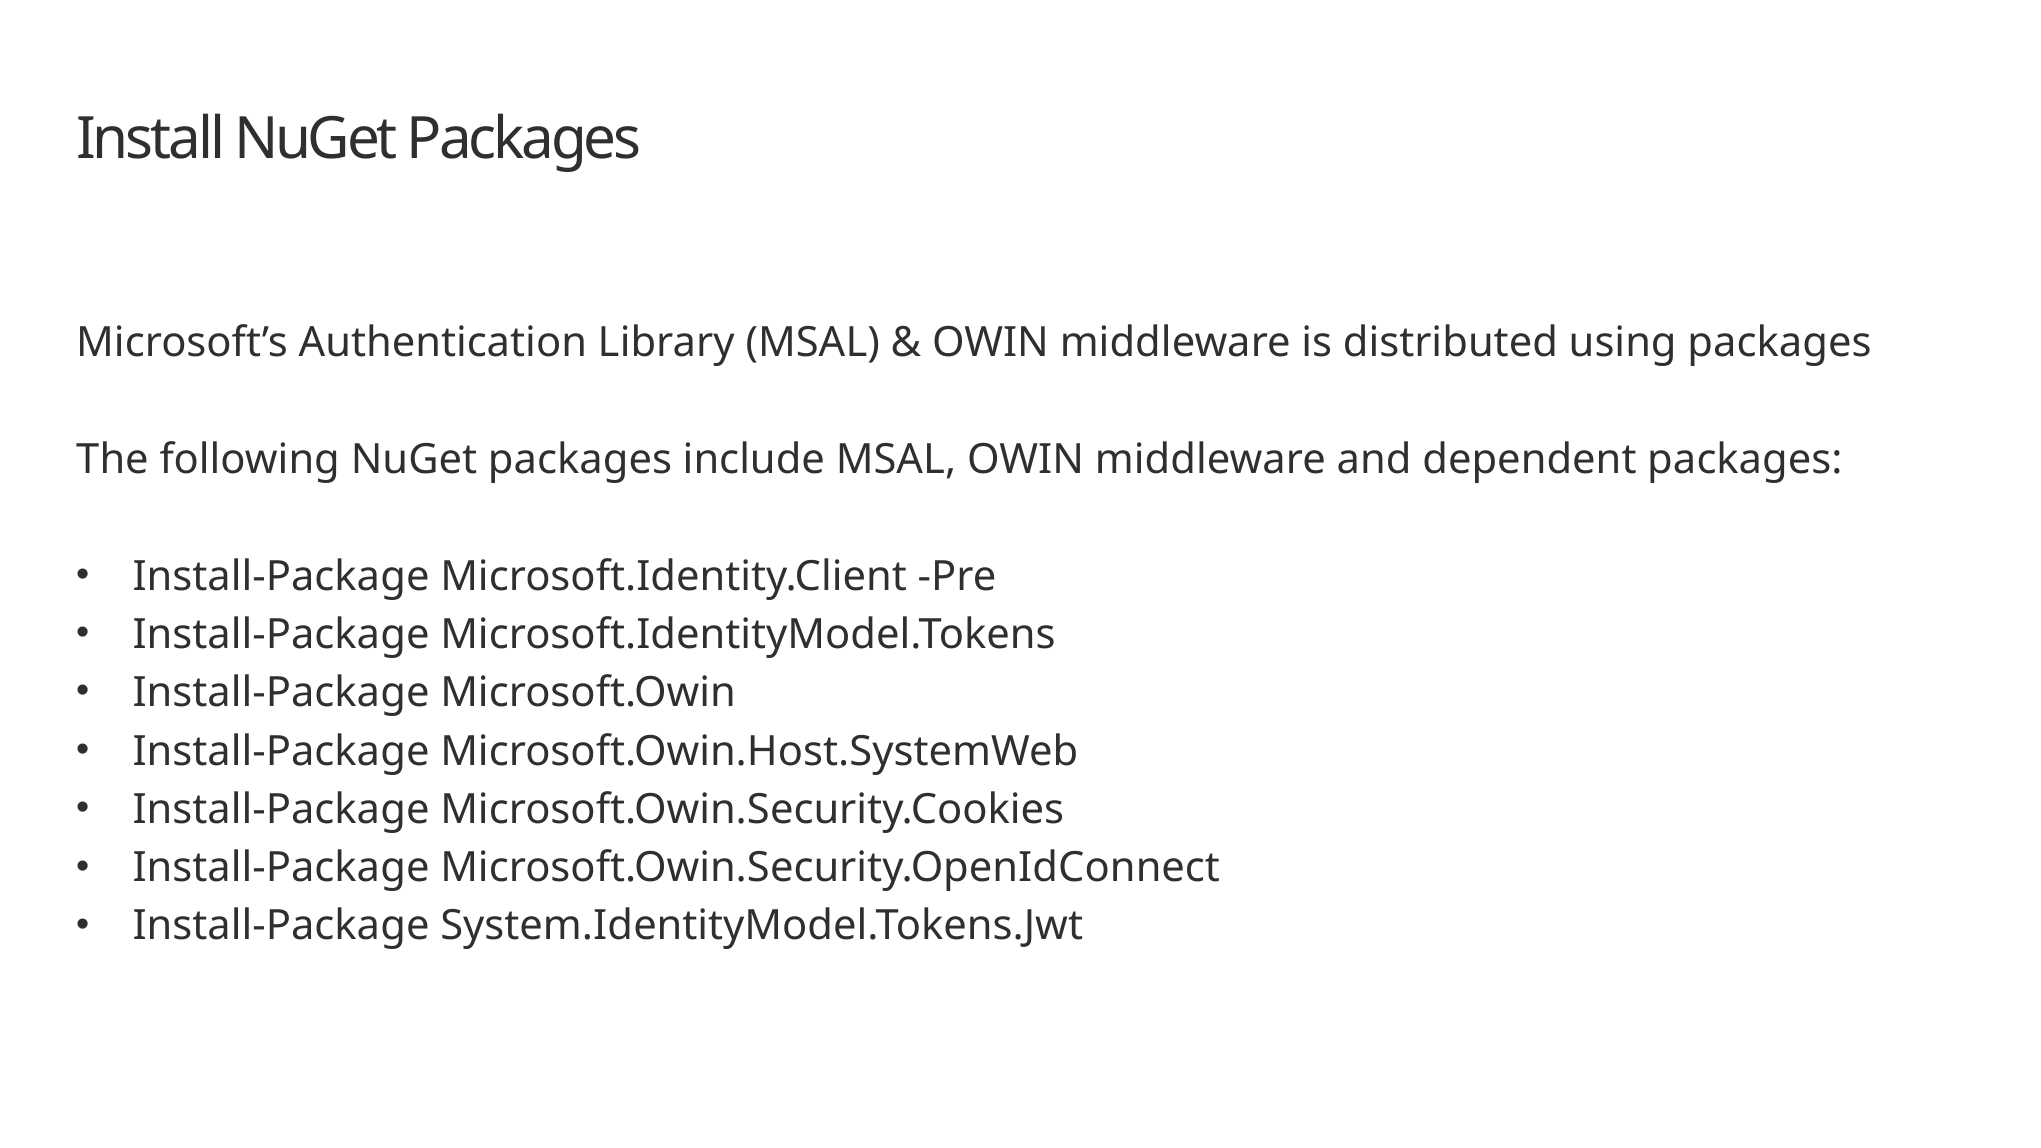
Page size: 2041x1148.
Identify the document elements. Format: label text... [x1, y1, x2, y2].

list Microsoft’s Authentication Library (MSAL) & OWIN middleware is distributed using packages The following NuGet packages include MSAL, OWIN middleware and dependent packages: Install-Package Microsoft.Identity.Client -Pre Install-Package Microsoft.IdentityModel.Tokens Install-Package Microsoft.Owin Install-Package Microsoft.Owin.Host.SystemWeb Install-Package Microsoft.Owin.Security.Cookies Install-Package Microsoft.Owin.Security.OpenIdConnect Install-Package System.IdentityModel.Tokens.Jwt [76, 314, 1969, 972]
title Install NuGet Packages [76, 103, 1969, 172]
